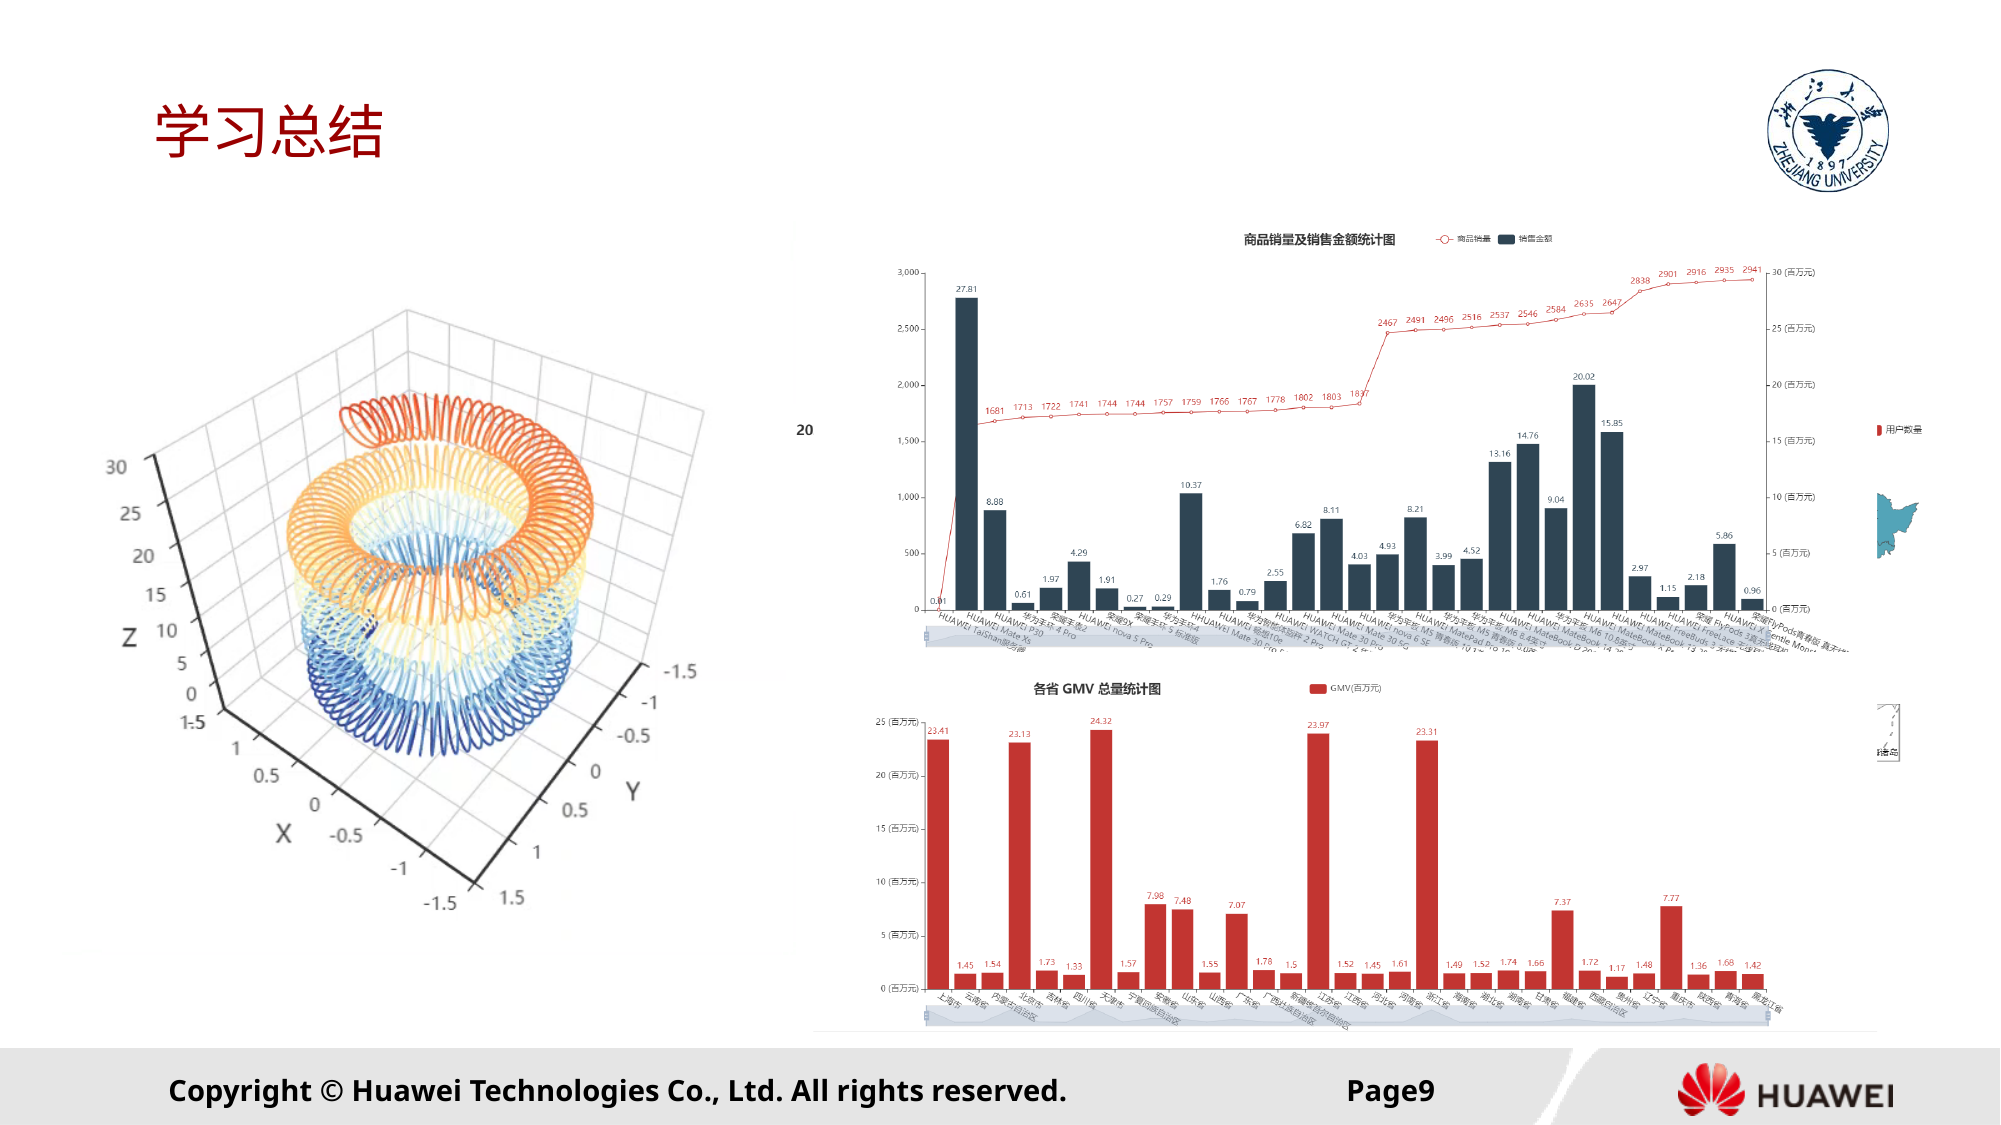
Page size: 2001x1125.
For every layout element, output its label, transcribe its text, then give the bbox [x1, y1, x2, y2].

title 学习总结 [139, 58, 1878, 202]
slide_number Page8 [1333, 1065, 1469, 1115]
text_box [60, 220, 797, 956]
picture [785, 220, 1939, 1032]
picture [1755, 50, 1901, 210]
picture [0, 1048, 2000, 1125]
